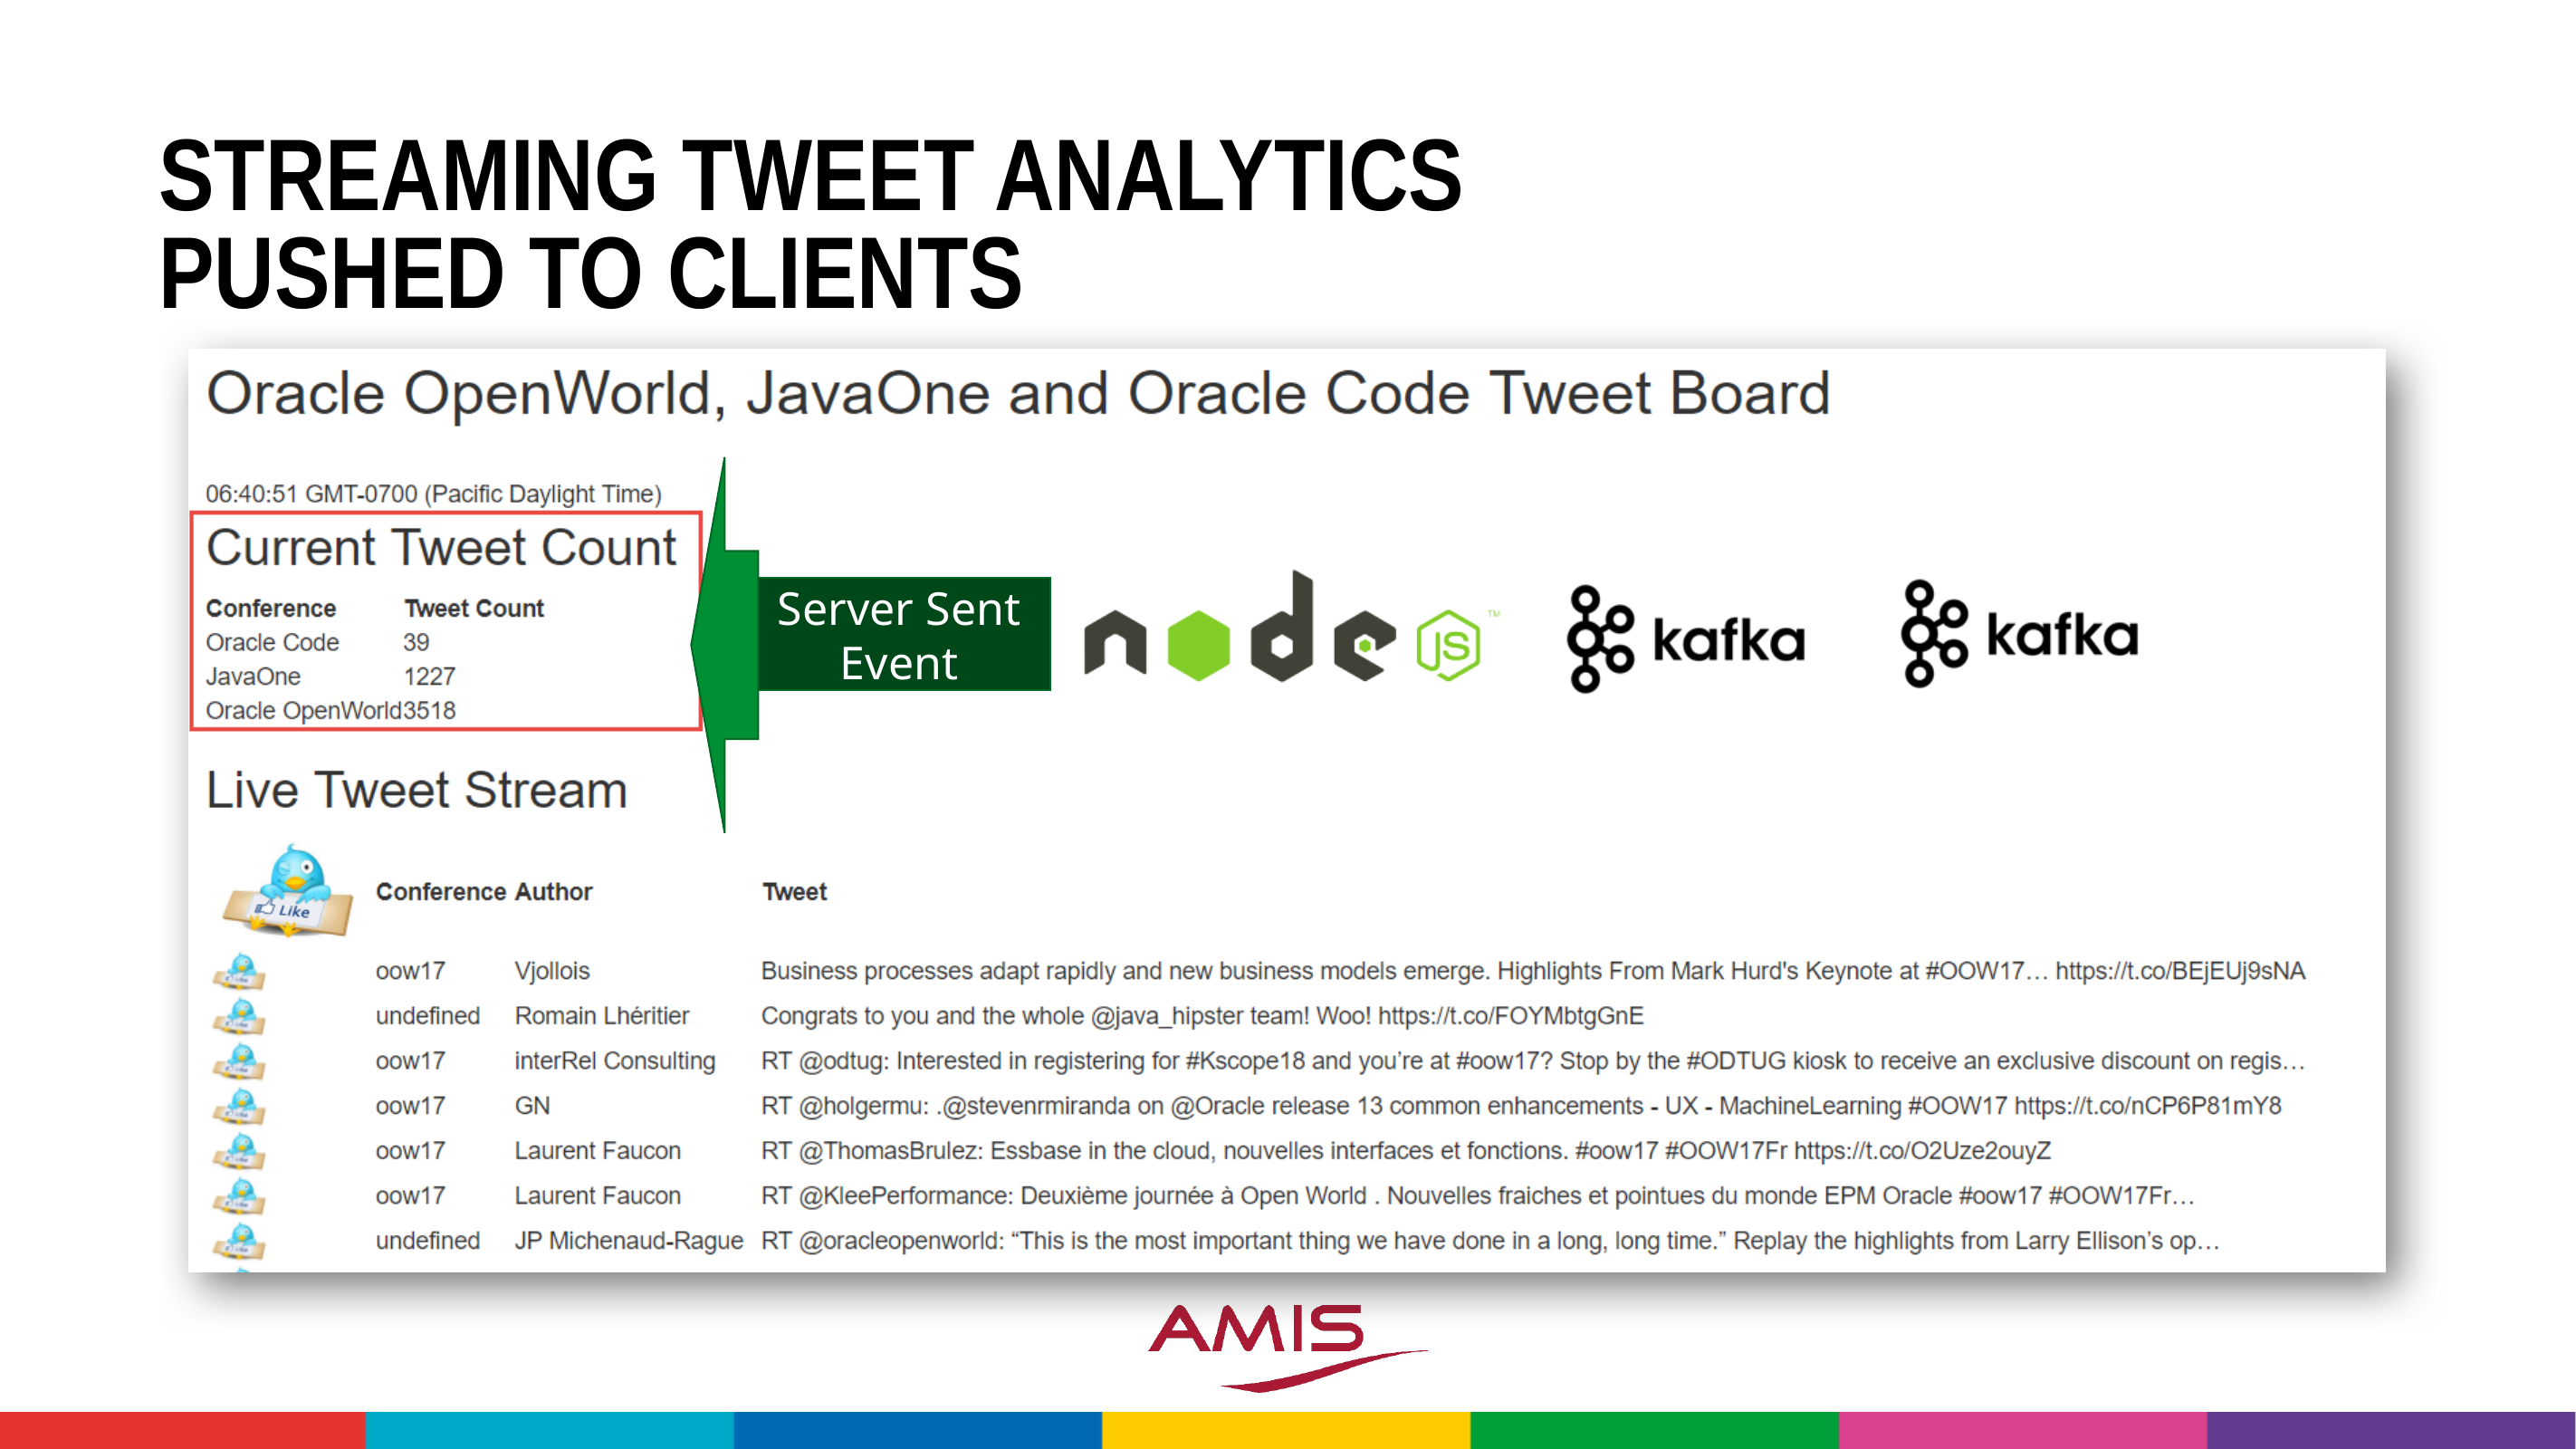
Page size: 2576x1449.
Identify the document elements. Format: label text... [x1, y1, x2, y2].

title Streaming tweet analytics pushed to clients [145, 125, 2059, 326]
picture [1148, 1305, 1428, 1393]
picture [735, 1412, 2576, 1449]
picture [188, 349, 2386, 1272]
picture [0, 1412, 733, 1449]
